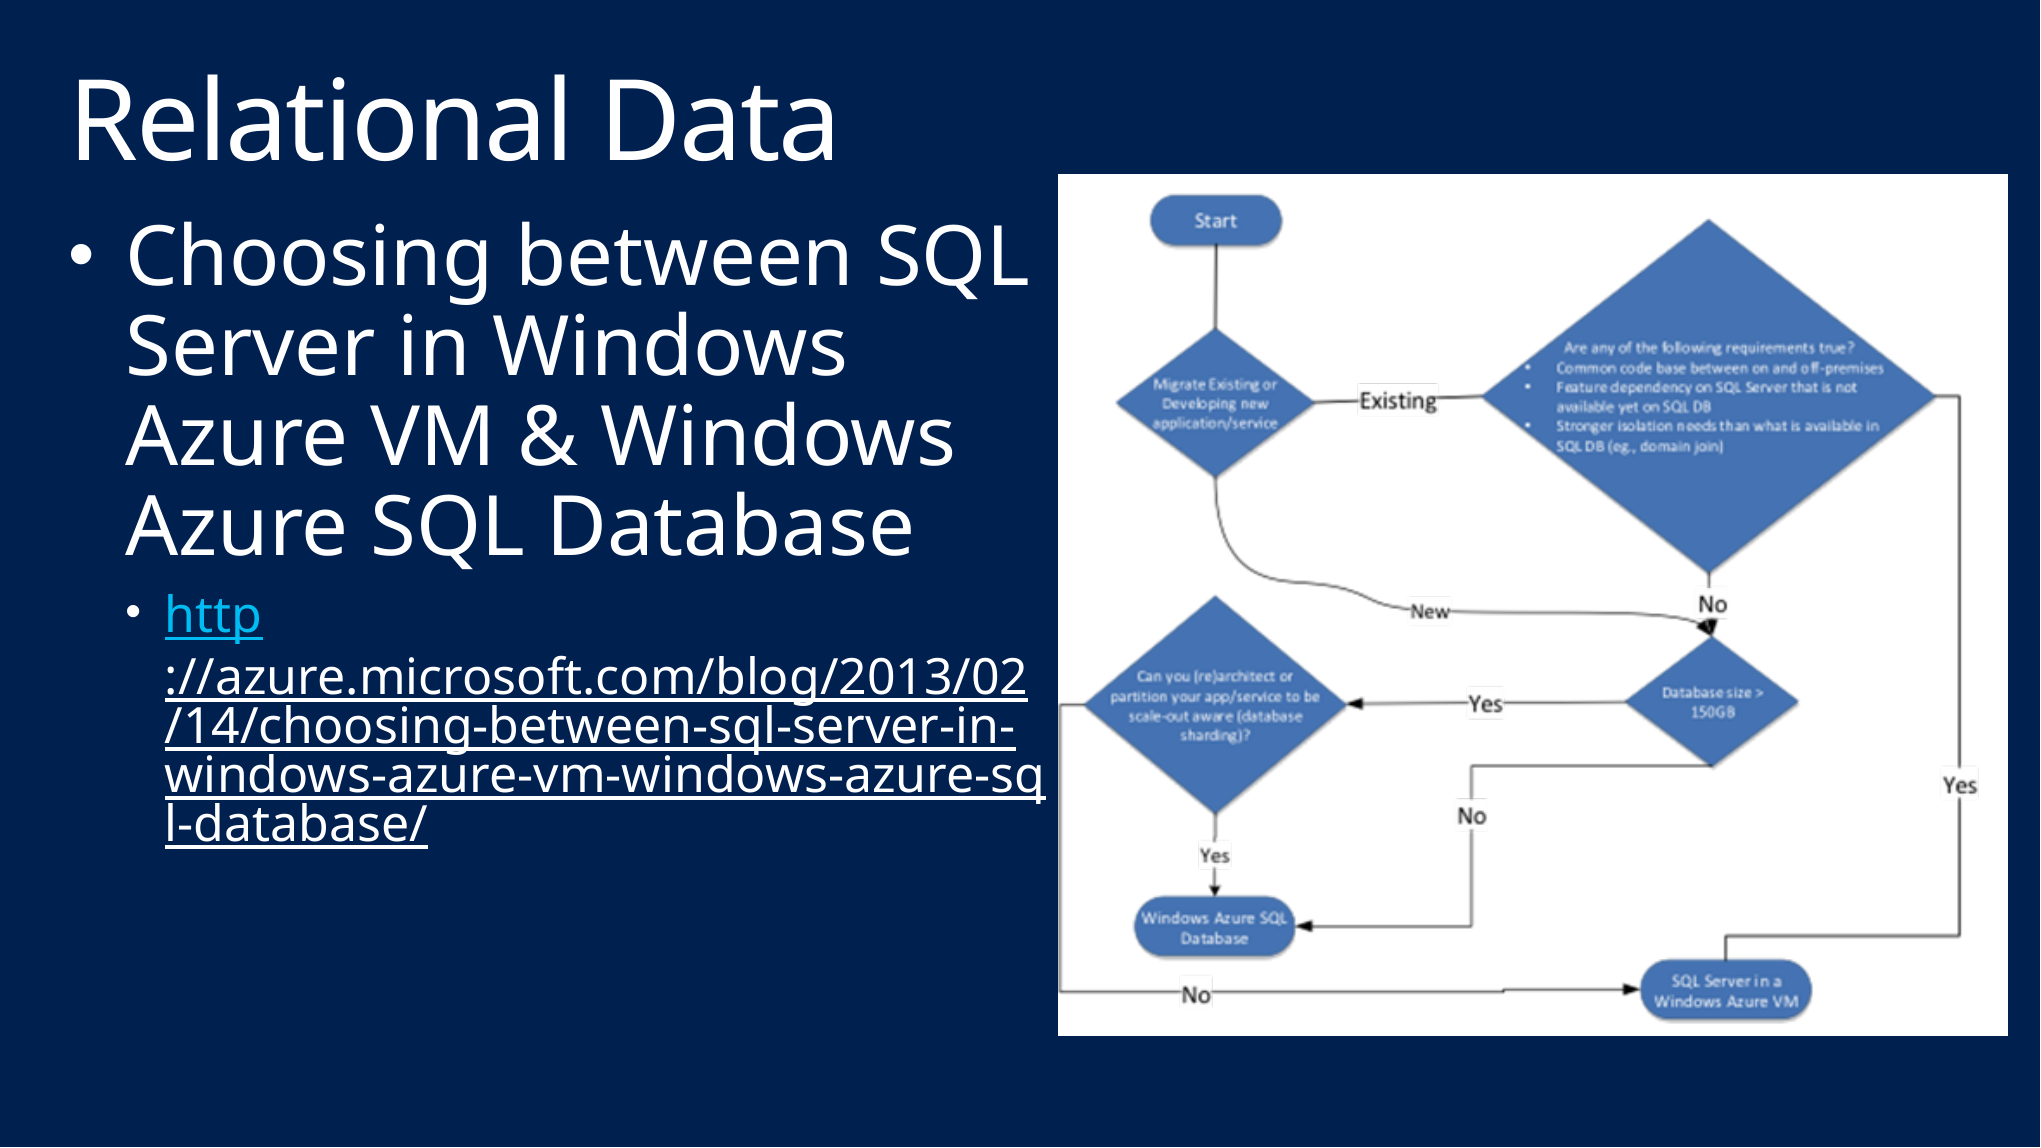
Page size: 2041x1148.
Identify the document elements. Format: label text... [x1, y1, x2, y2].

title Relational Data [45, 48, 1996, 199]
picture [1057, 173, 2008, 1036]
list Choosing between SQL Server in Windows Azure VM & Windows Azure SQL Database http://azure.microsoft.com/blog/2013/02/14/choosing-between-sql-server-in-windows-azure-vm-windows-azure-sql-database/ [45, 199, 1057, 823]
